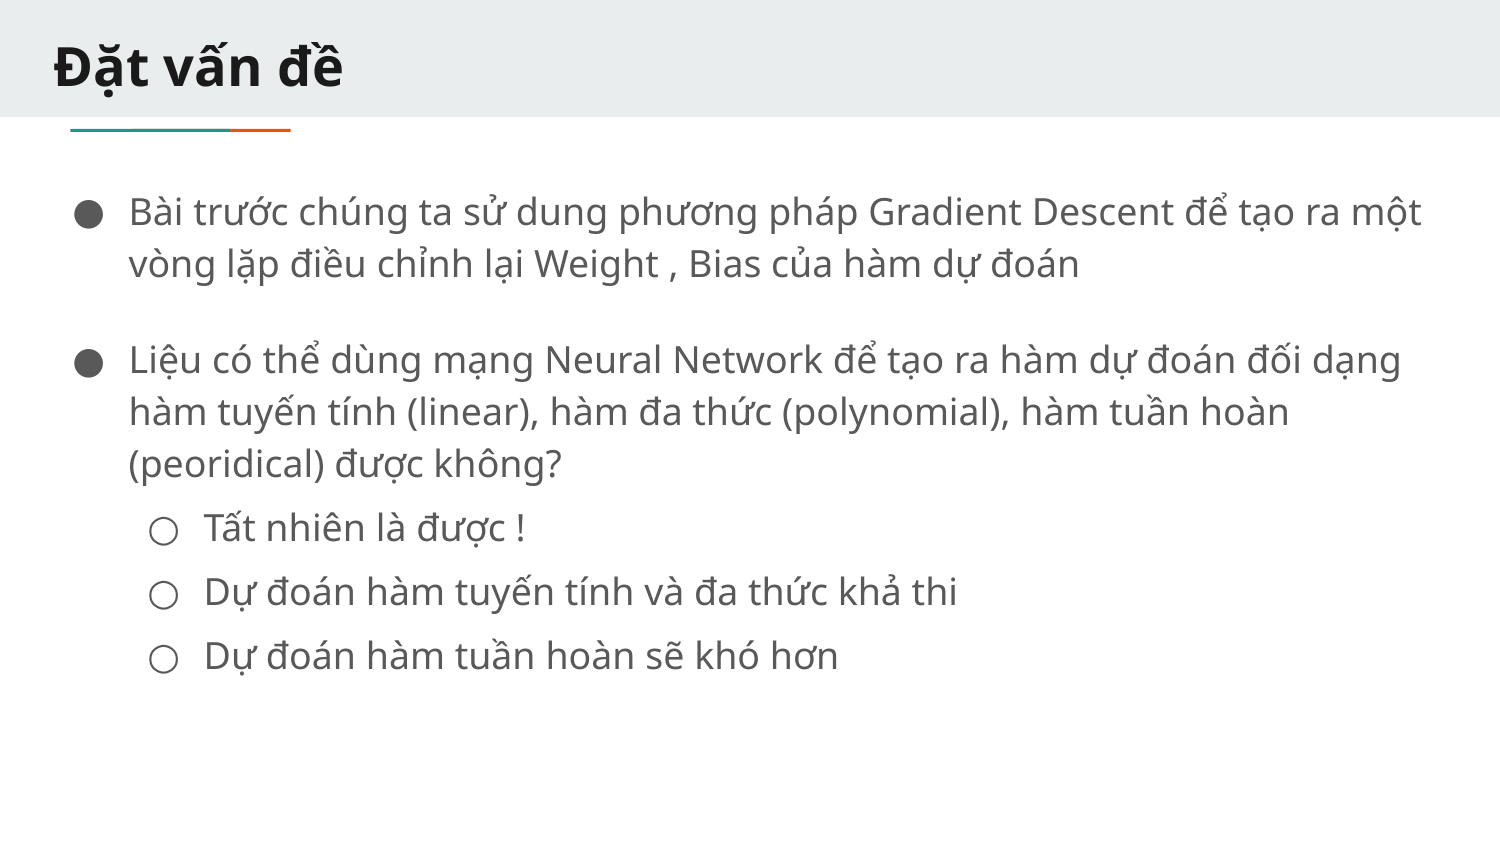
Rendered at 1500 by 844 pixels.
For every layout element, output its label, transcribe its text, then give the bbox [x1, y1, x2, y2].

title Đặt vấn đề [38, 17, 1467, 106]
list Bài trước chúng ta sử dung phương pháp Gradient Descent để tạo ra một vòng lặp điều chỉnh lại Weight , Bias của hàm dự đoán Liệu có thể dùng mạng Neural Network để tạo ra hàm dự đoán đối dạng hàm tuyến tính (linear), hàm đa thức (polynomial), hàm tuần hoàn (peoridical) được không? Tất nhiên là được ! Dự đoán hàm tuyến tính và đa thức khả thi Dự đoán hàm tuần hoàn sẽ khó hơn [38, 166, 1452, 808]
